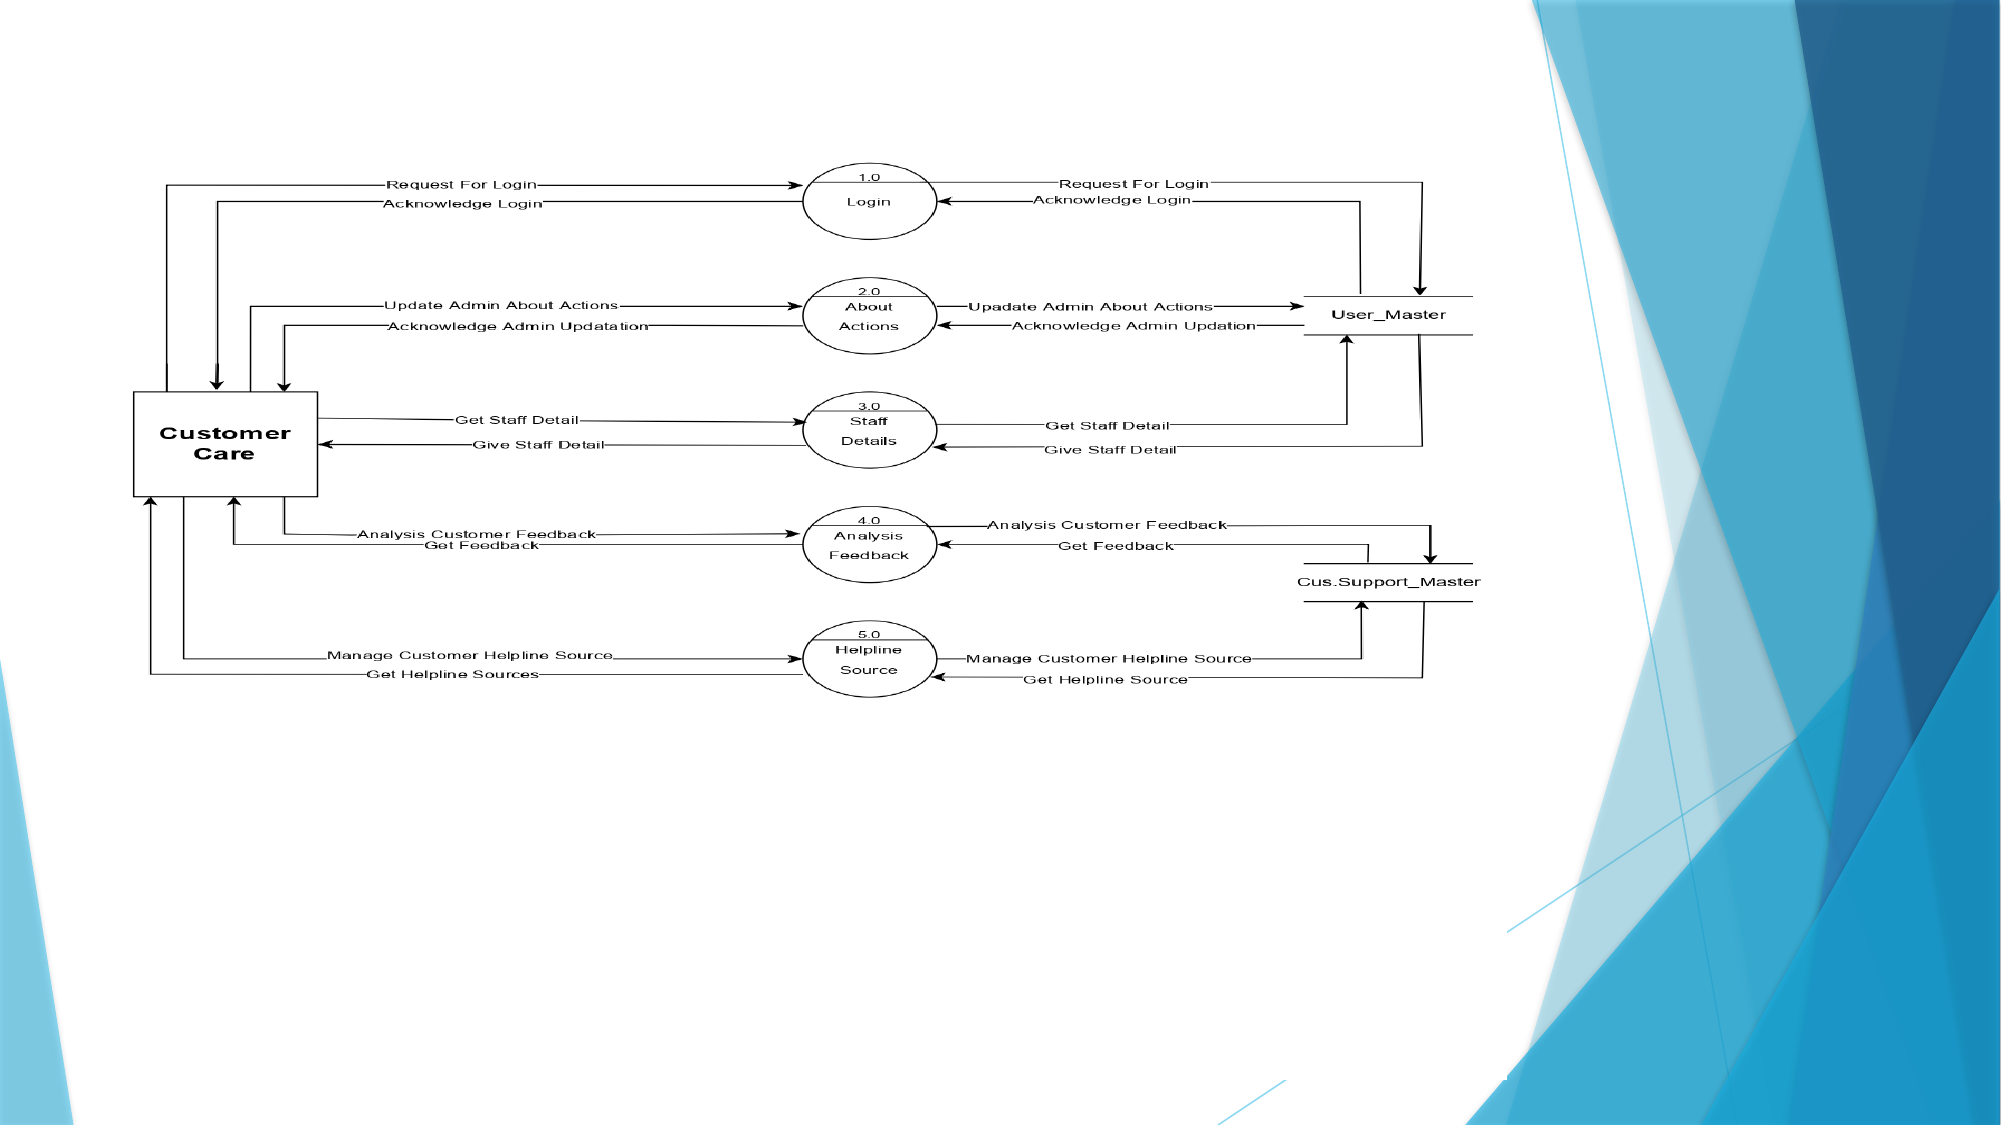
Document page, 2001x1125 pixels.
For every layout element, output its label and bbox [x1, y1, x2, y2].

list [82, 29, 1507, 1081]
